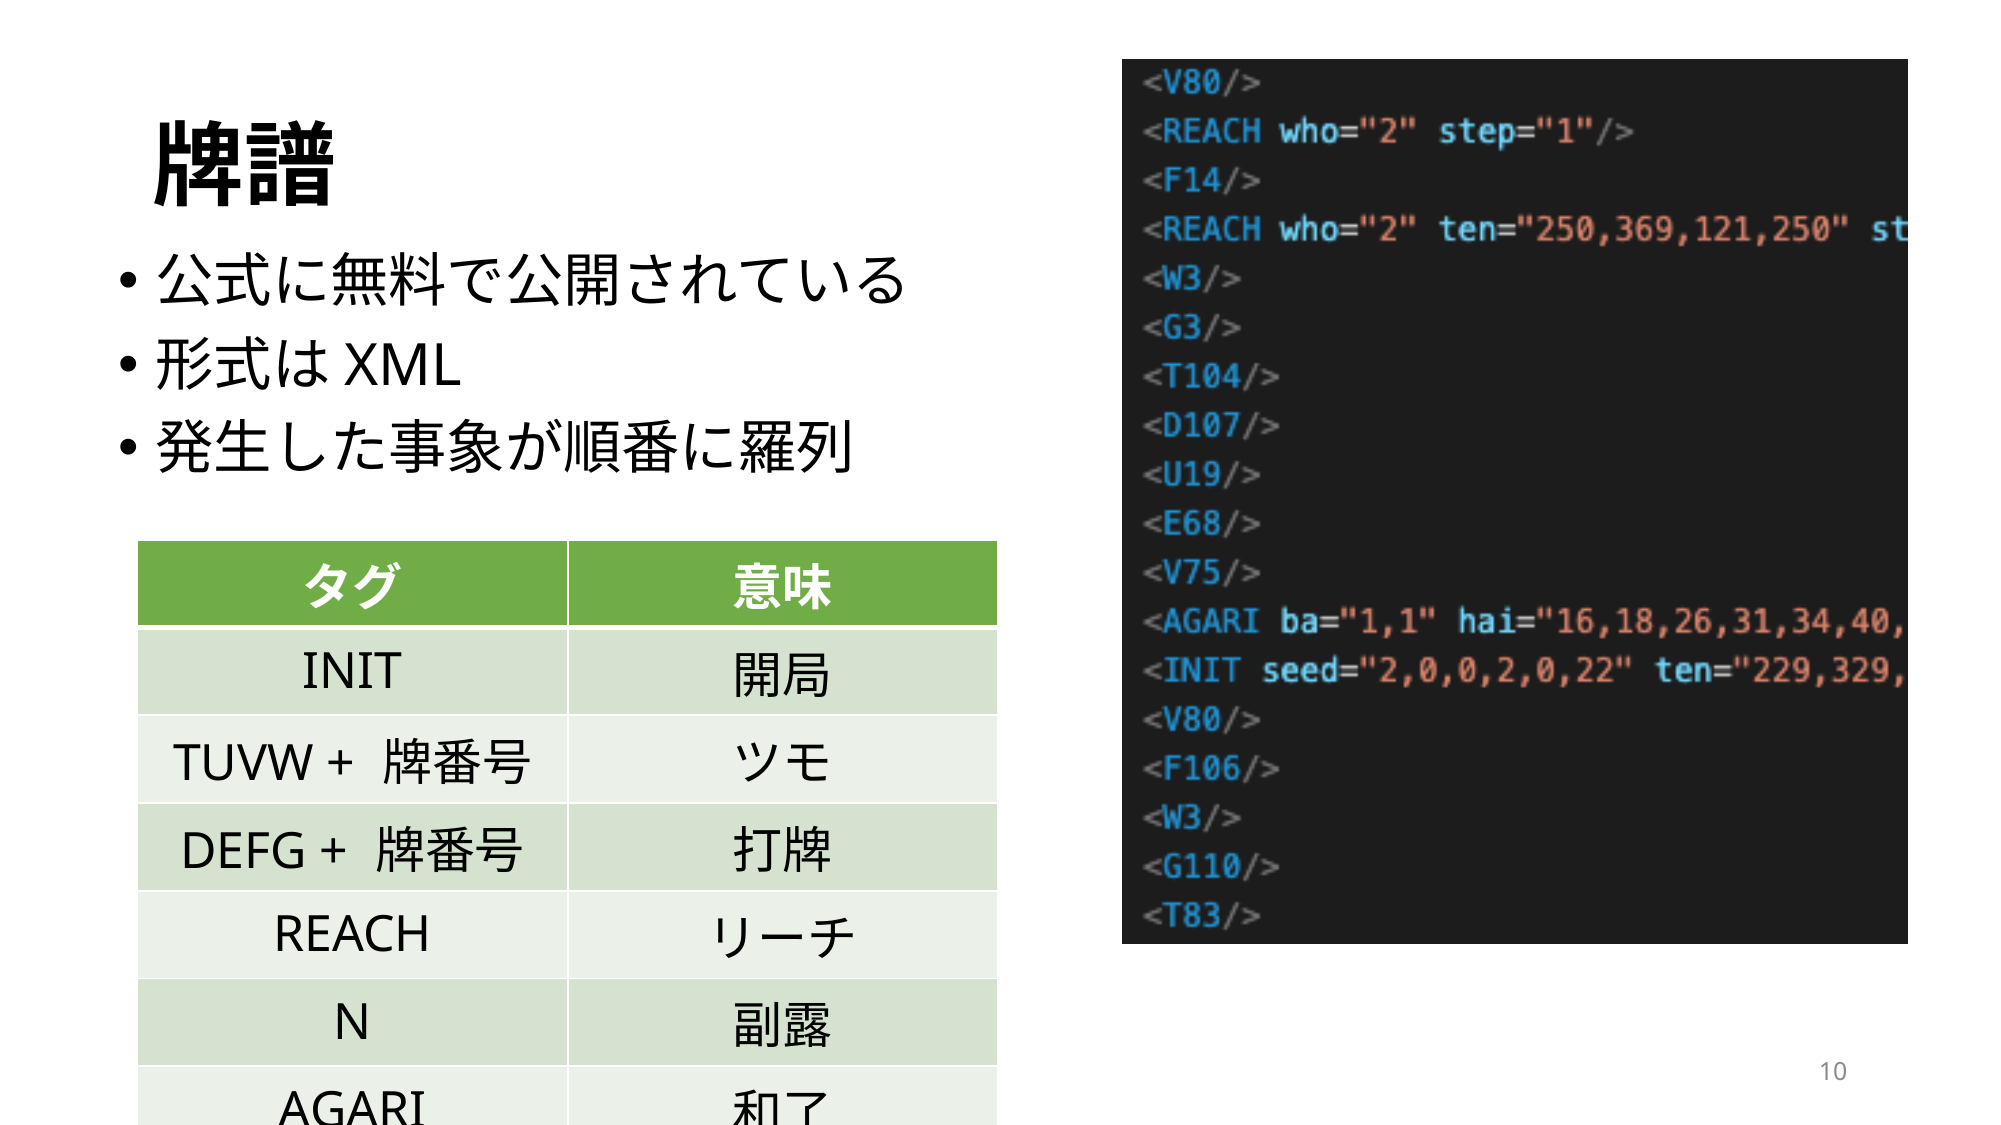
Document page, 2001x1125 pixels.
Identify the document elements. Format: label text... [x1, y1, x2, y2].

slide_number 10 [1412, 1042, 1863, 1103]
table_cell TUVW + 牌番号 [138, 716, 567, 802]
table_cell N [138, 979, 567, 1065]
table_cell 打牌 [569, 804, 997, 890]
table_cell DEFG + 牌番号 [138, 804, 567, 890]
table_header タグ [138, 541, 567, 625]
list 公式に無料で公開されている 形式はXML 発生した事象が順番に羅列 [103, 243, 1000, 502]
table_cell 開局 [569, 630, 997, 714]
picture [1122, 59, 1908, 944]
table_cell AGARI [138, 1067, 567, 1125]
table_cell 副露 [569, 979, 997, 1065]
title 牌譜 [137, 59, 1122, 278]
table_cell INIT [138, 630, 567, 714]
table_header 意味 [569, 541, 997, 625]
table_cell REACH [138, 892, 567, 978]
table_cell 和了 [569, 1067, 997, 1125]
table_cell ツモ [569, 716, 997, 802]
table_cell リーチ [569, 892, 997, 978]
